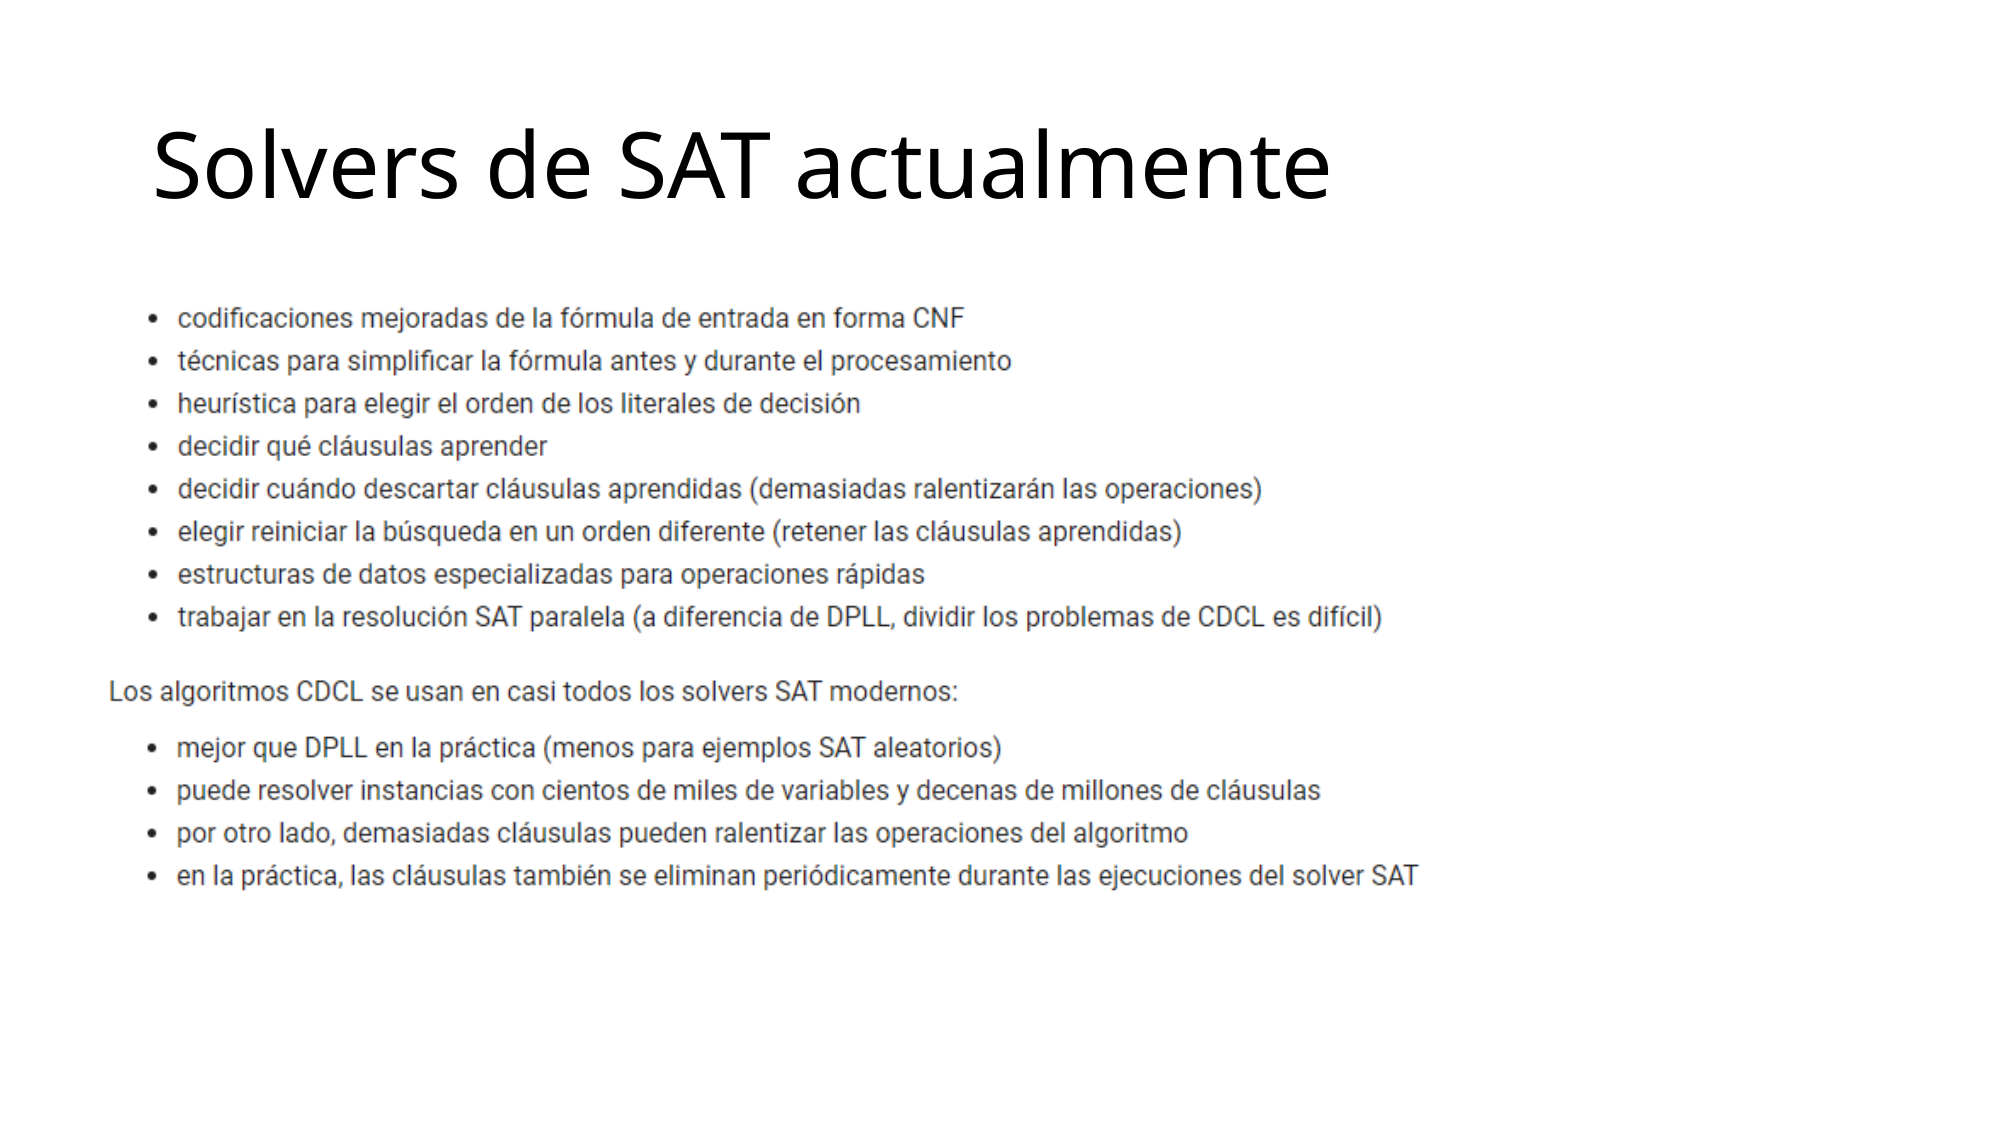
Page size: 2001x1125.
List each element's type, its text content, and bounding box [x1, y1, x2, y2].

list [92, 674, 1443, 911]
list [137, 299, 1399, 654]
title Solvers de SAT actualmente [137, 59, 1863, 278]
